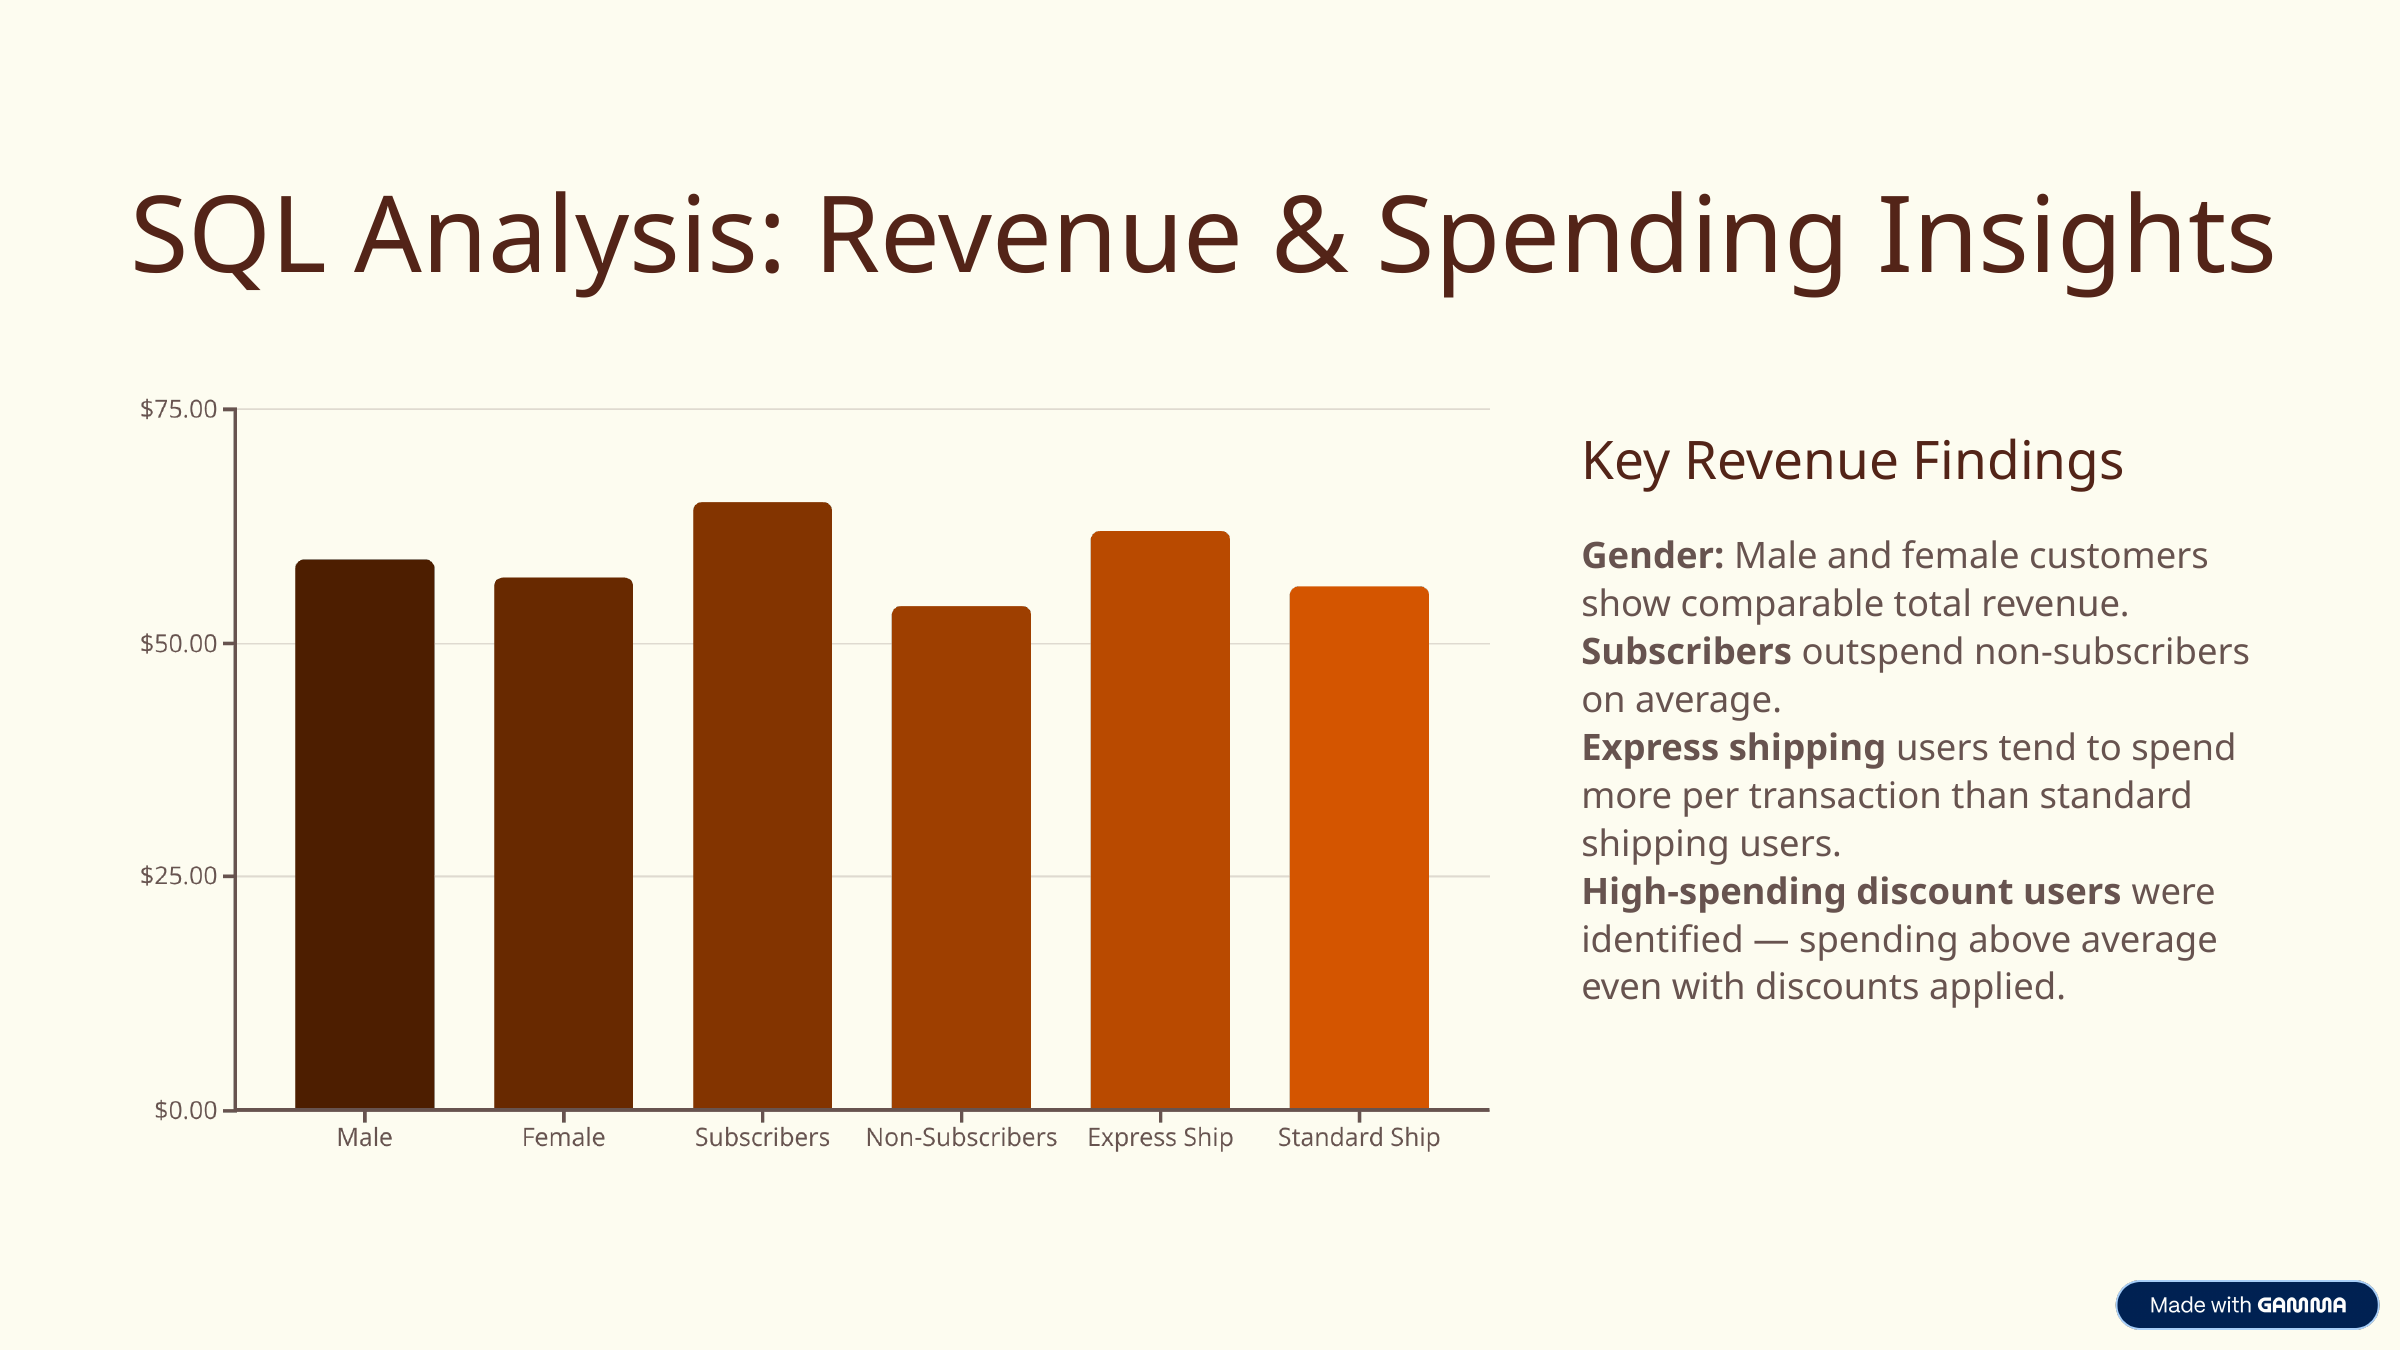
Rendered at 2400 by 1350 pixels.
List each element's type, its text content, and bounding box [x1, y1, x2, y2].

picture [2106, 1271, 2389, 1339]
text_box Gender: Male and female customers show comparable total revenue. Subscribers outspend non-subscribers on average. Express shipping users tend to spend more per transaction than standard shipping users. High-spending discount users were identified — spending above average even with discounts applied. [1581, 528, 2271, 1148]
picture [130, 391, 1490, 1153]
text_box Key Revenue Findings [1581, 421, 2117, 491]
text_box SQL Analysis: Revenue & Spending Insights [130, 155, 2160, 295]
